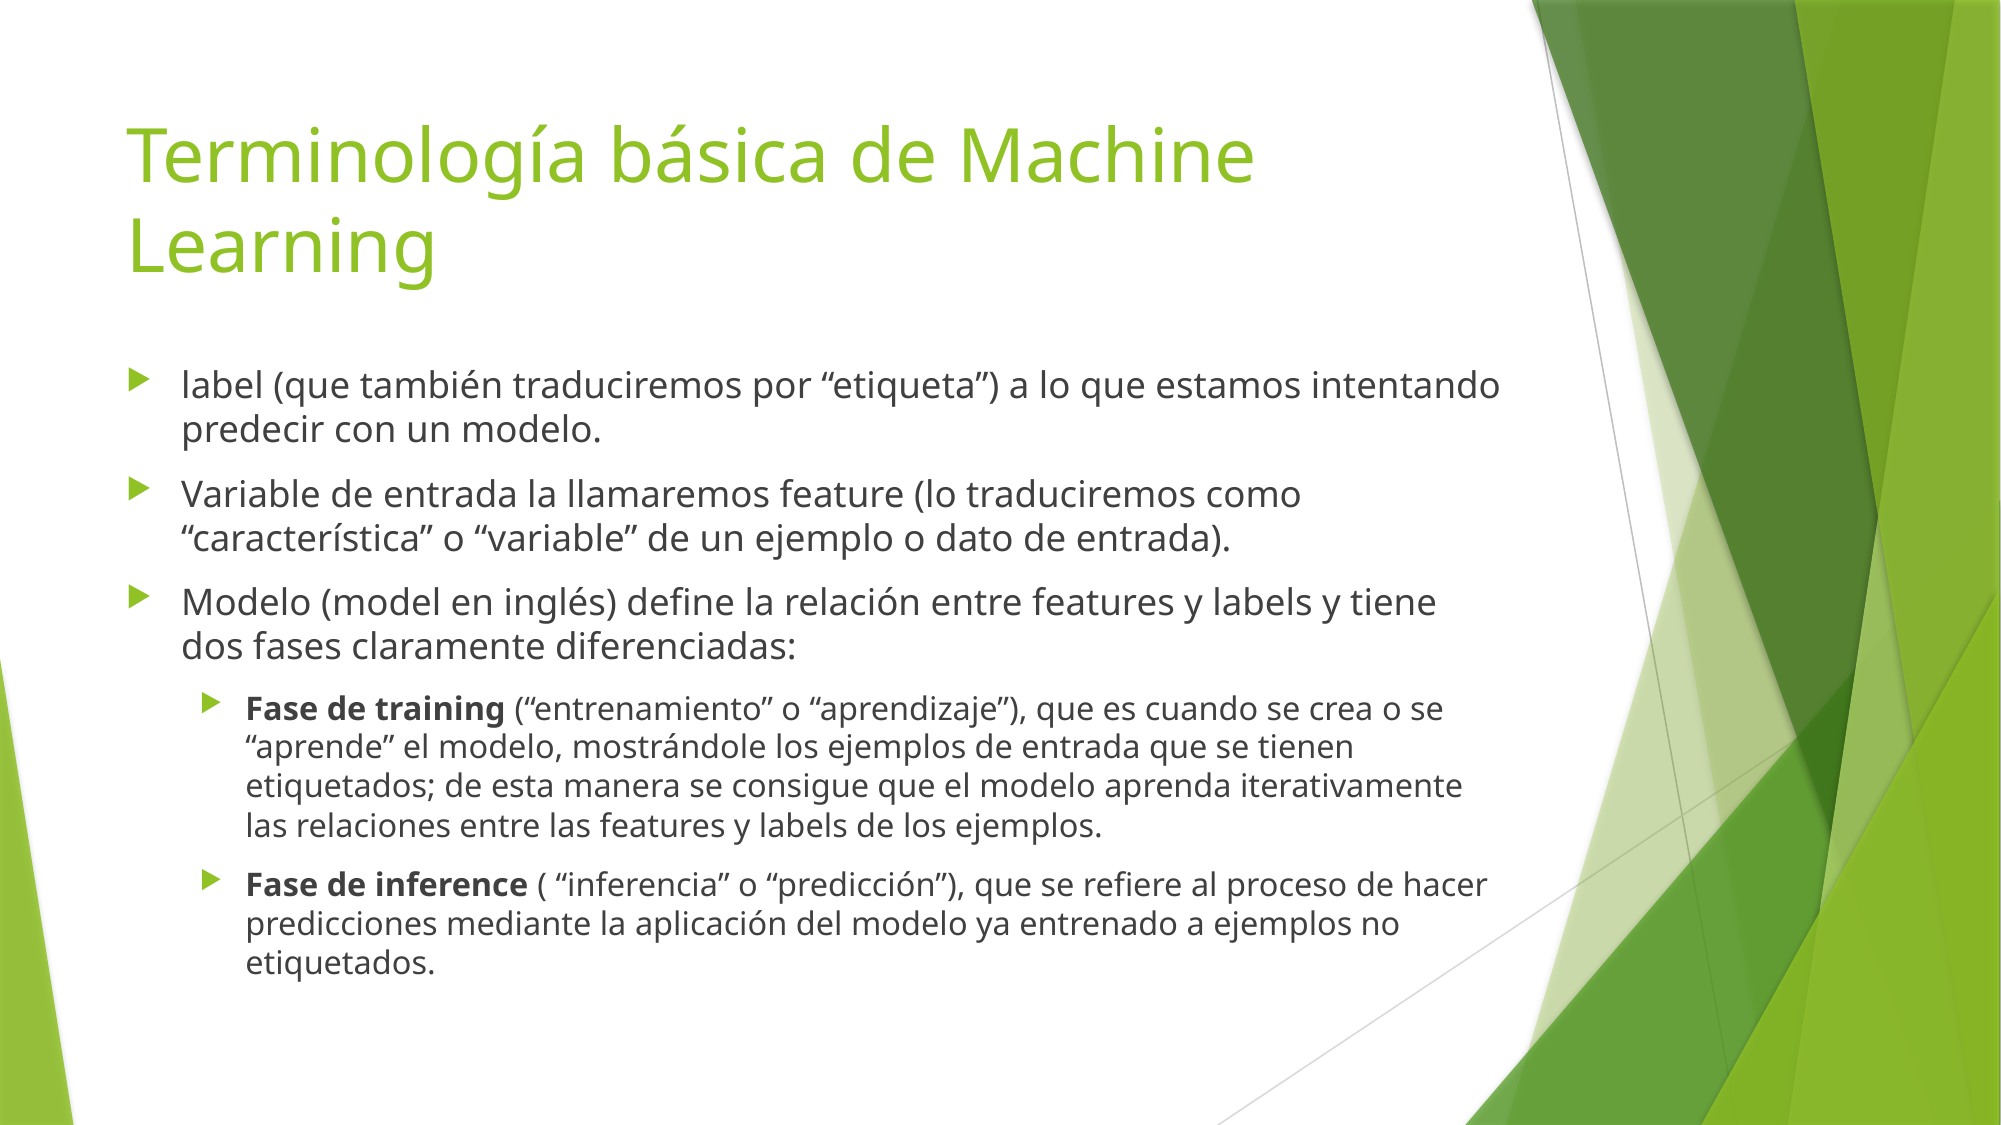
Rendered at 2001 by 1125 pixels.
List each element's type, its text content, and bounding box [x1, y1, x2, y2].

title Terminología básica de Machine Learning [111, 99, 1522, 317]
list label (que también traduciremos por “etiqueta”) a lo que estamos intentando predecir con un modelo. Variable de entrada la llamaremos feature (lo traduciremos como “característica” o “variable” de un ejemplo o dato de entrada). Modelo (model en inglés) define la relación entre features y labels y tiene dos fases claramente diferenciadas: Fase de training (“entrenamiento” o “aprendizaje”), que es cuando se crea o se “aprende” el modelo, mostrándole los ejemplos de entrada que se tienen etiquetados; de esta manera se consigue que el modelo aprenda iterativamente las relaciones entre las features y labels de los ejemplos. Fase de inference ( “inferencia” o “predicción”), que se refiere al proceso de hacer predicciones mediante la aplicación del modelo ya entrenado a ejemplos no etiquetados. [111, 354, 1522, 992]
